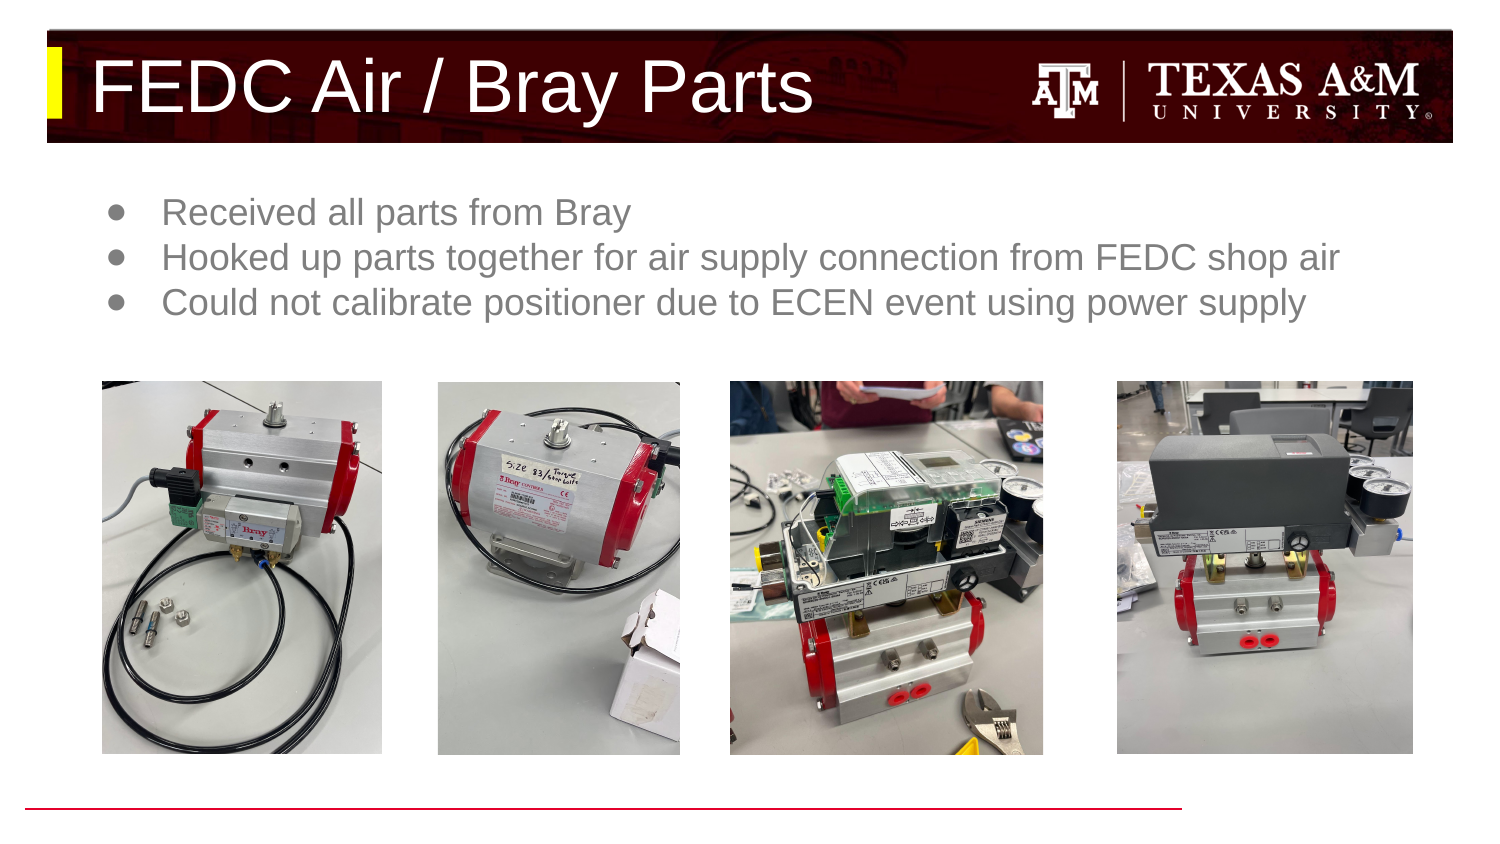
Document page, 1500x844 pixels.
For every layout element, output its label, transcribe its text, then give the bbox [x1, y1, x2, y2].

picture [47, 28, 79, 143]
title FEDC Air / Bray Parts [79, 12, 1025, 154]
picture [437, 381, 681, 755]
picture [729, 381, 1044, 755]
picture [1025, 28, 1453, 143]
list Received all parts from Bray Hooked up parts together for air supply connection from FEDC shop air Could not calibrate positioner due to ECEN event using power supply [75, 181, 1425, 754]
picture [101, 381, 382, 755]
picture [1116, 381, 1413, 755]
